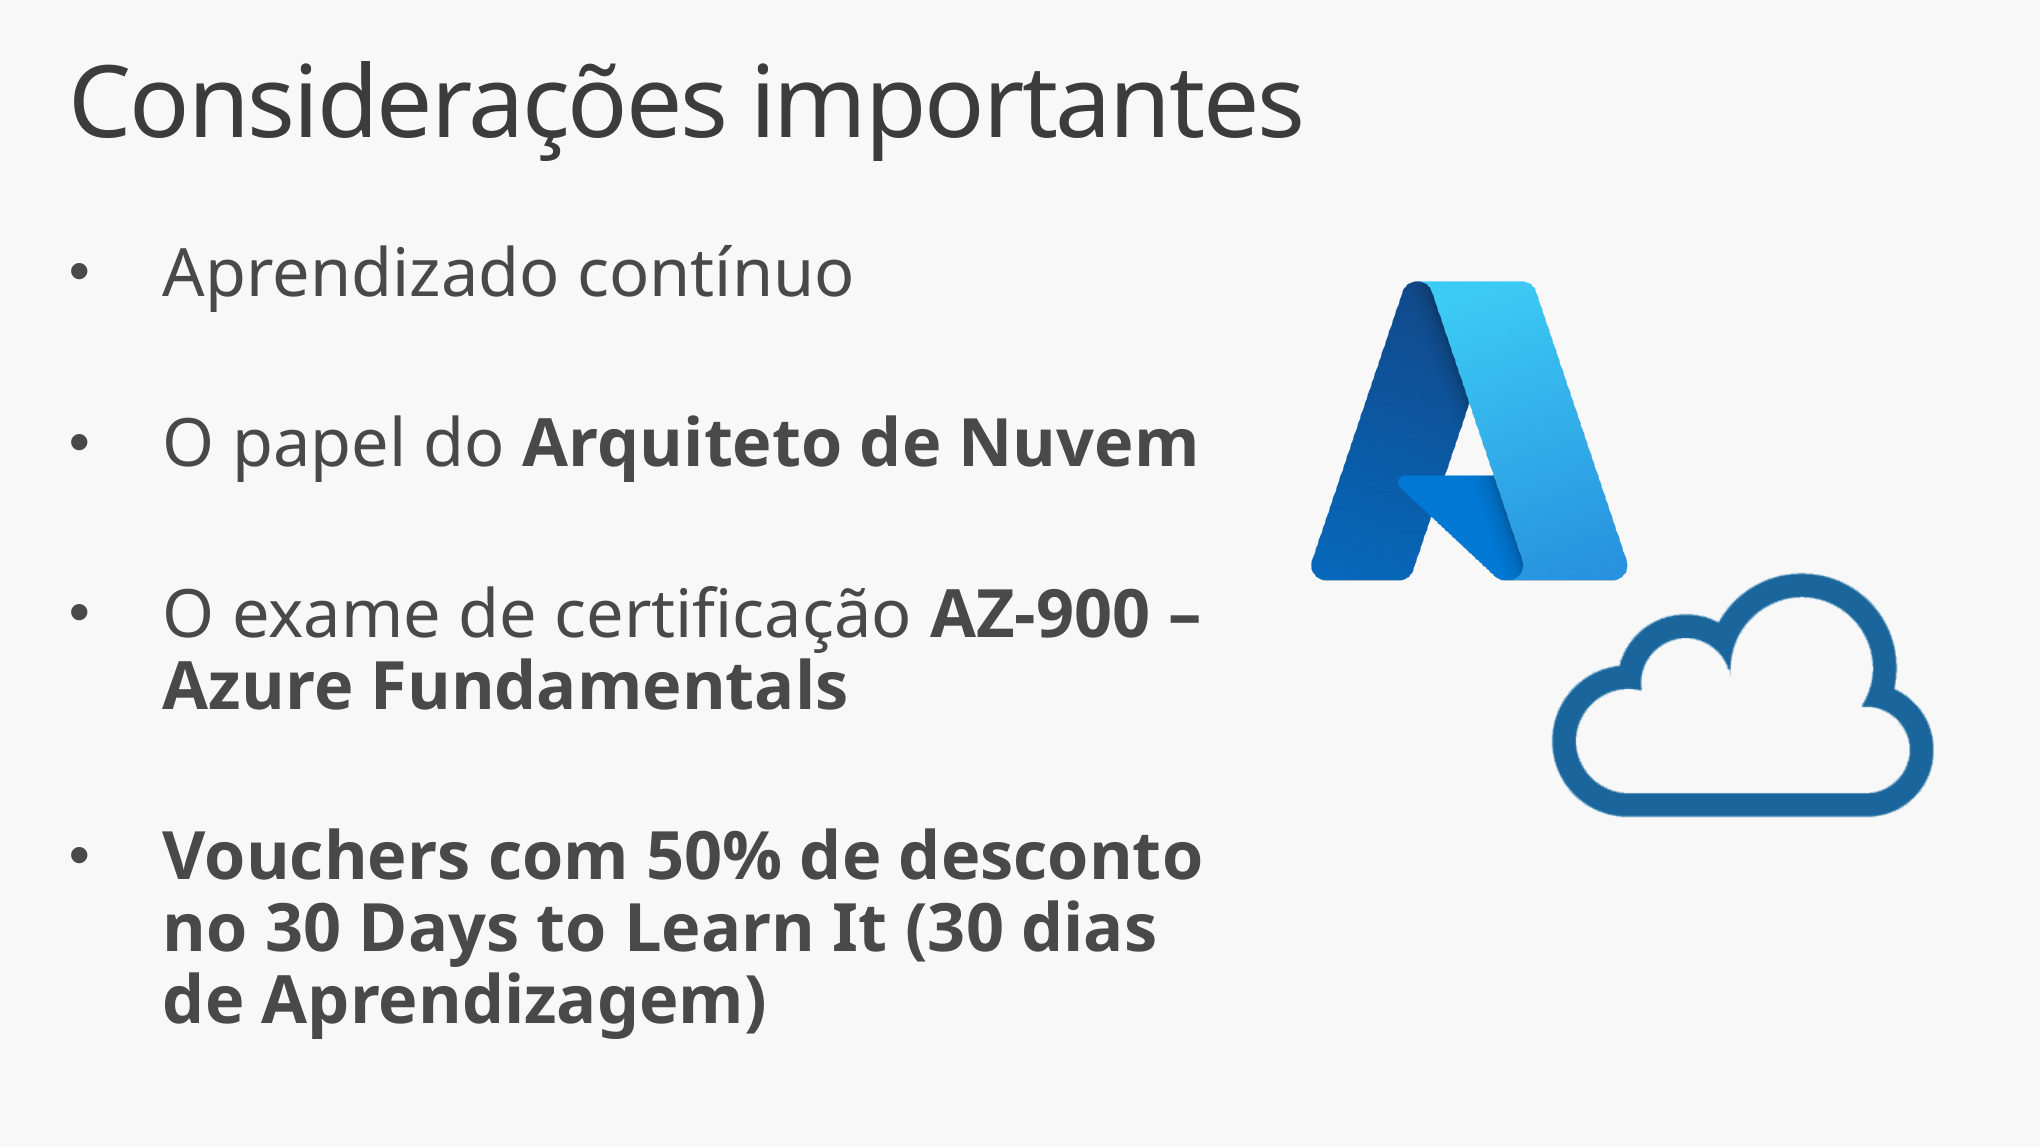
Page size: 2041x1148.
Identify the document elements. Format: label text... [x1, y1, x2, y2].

list Aprendizado contínuo O papel do Arquiteto de Nuvem O exame de certificação AZ-900 – Azure Fundamentals Vouchers com 50% de desconto no 30 Days to Learn It (30 dias de Aprendizagem) [45, 223, 1270, 1078]
picture [1269, 231, 1954, 911]
title Considerações importantes [45, 36, 1996, 187]
